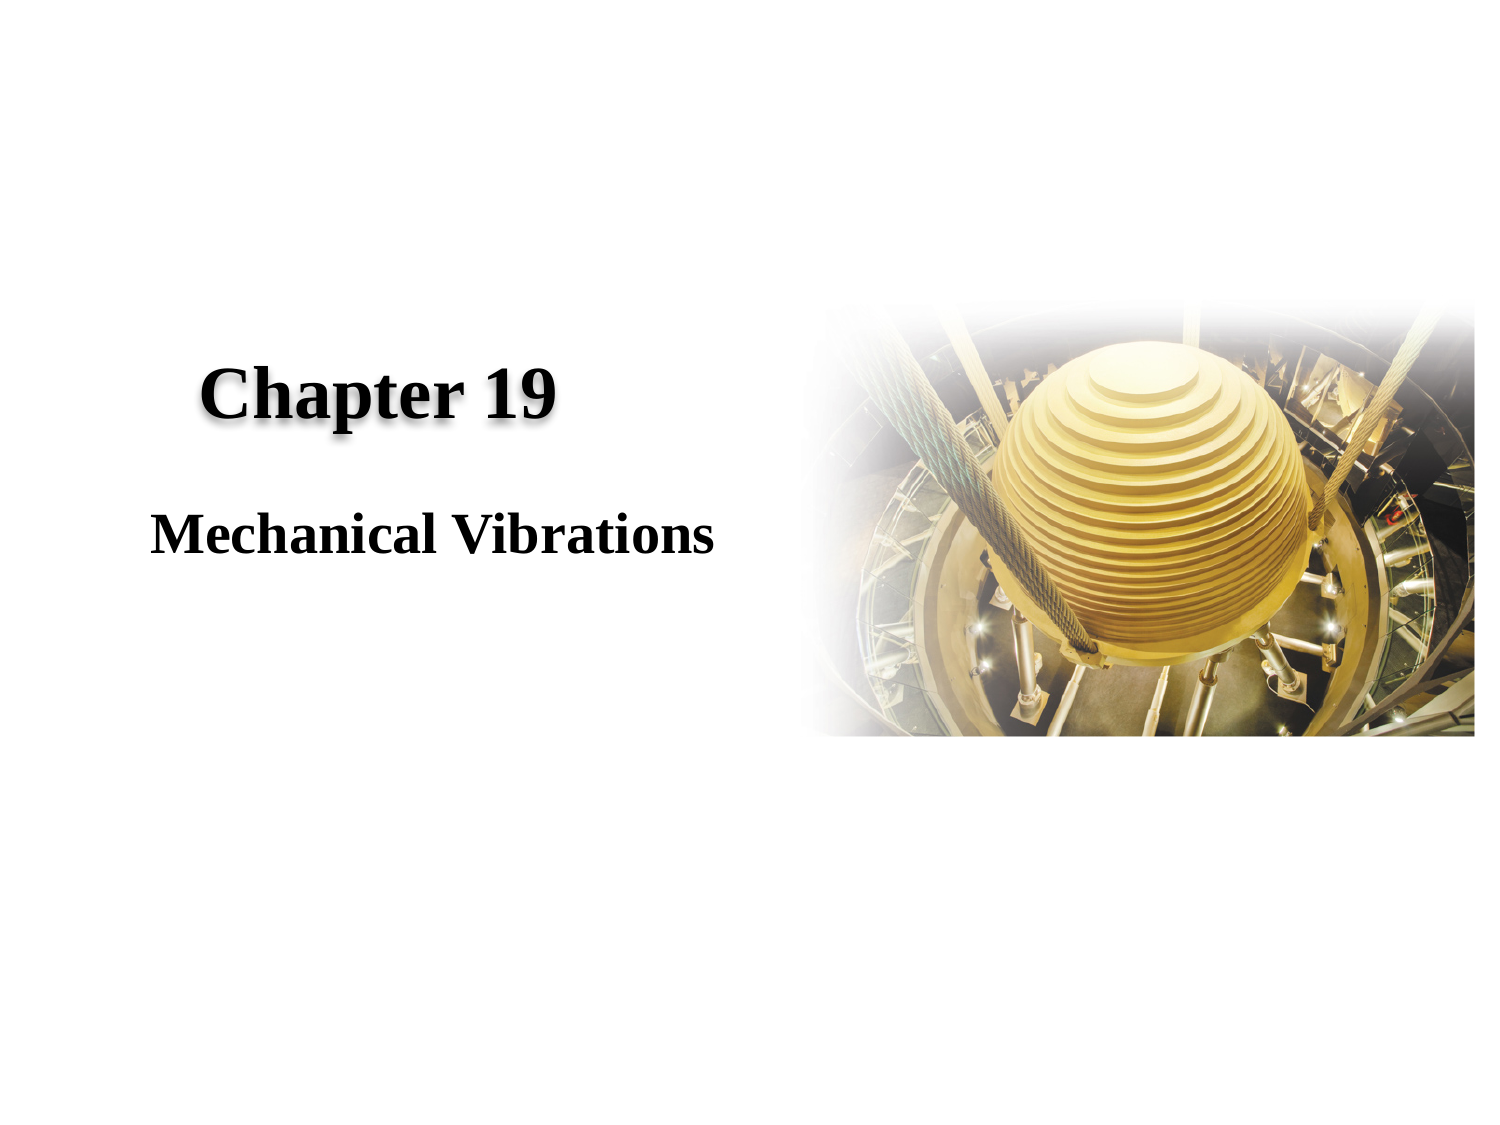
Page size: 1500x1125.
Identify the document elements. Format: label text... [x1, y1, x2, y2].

picture [799, 287, 1475, 737]
title Chapter 19 [26, 338, 731, 439]
list Mechanical Vibrations [26, 449, 731, 612]
